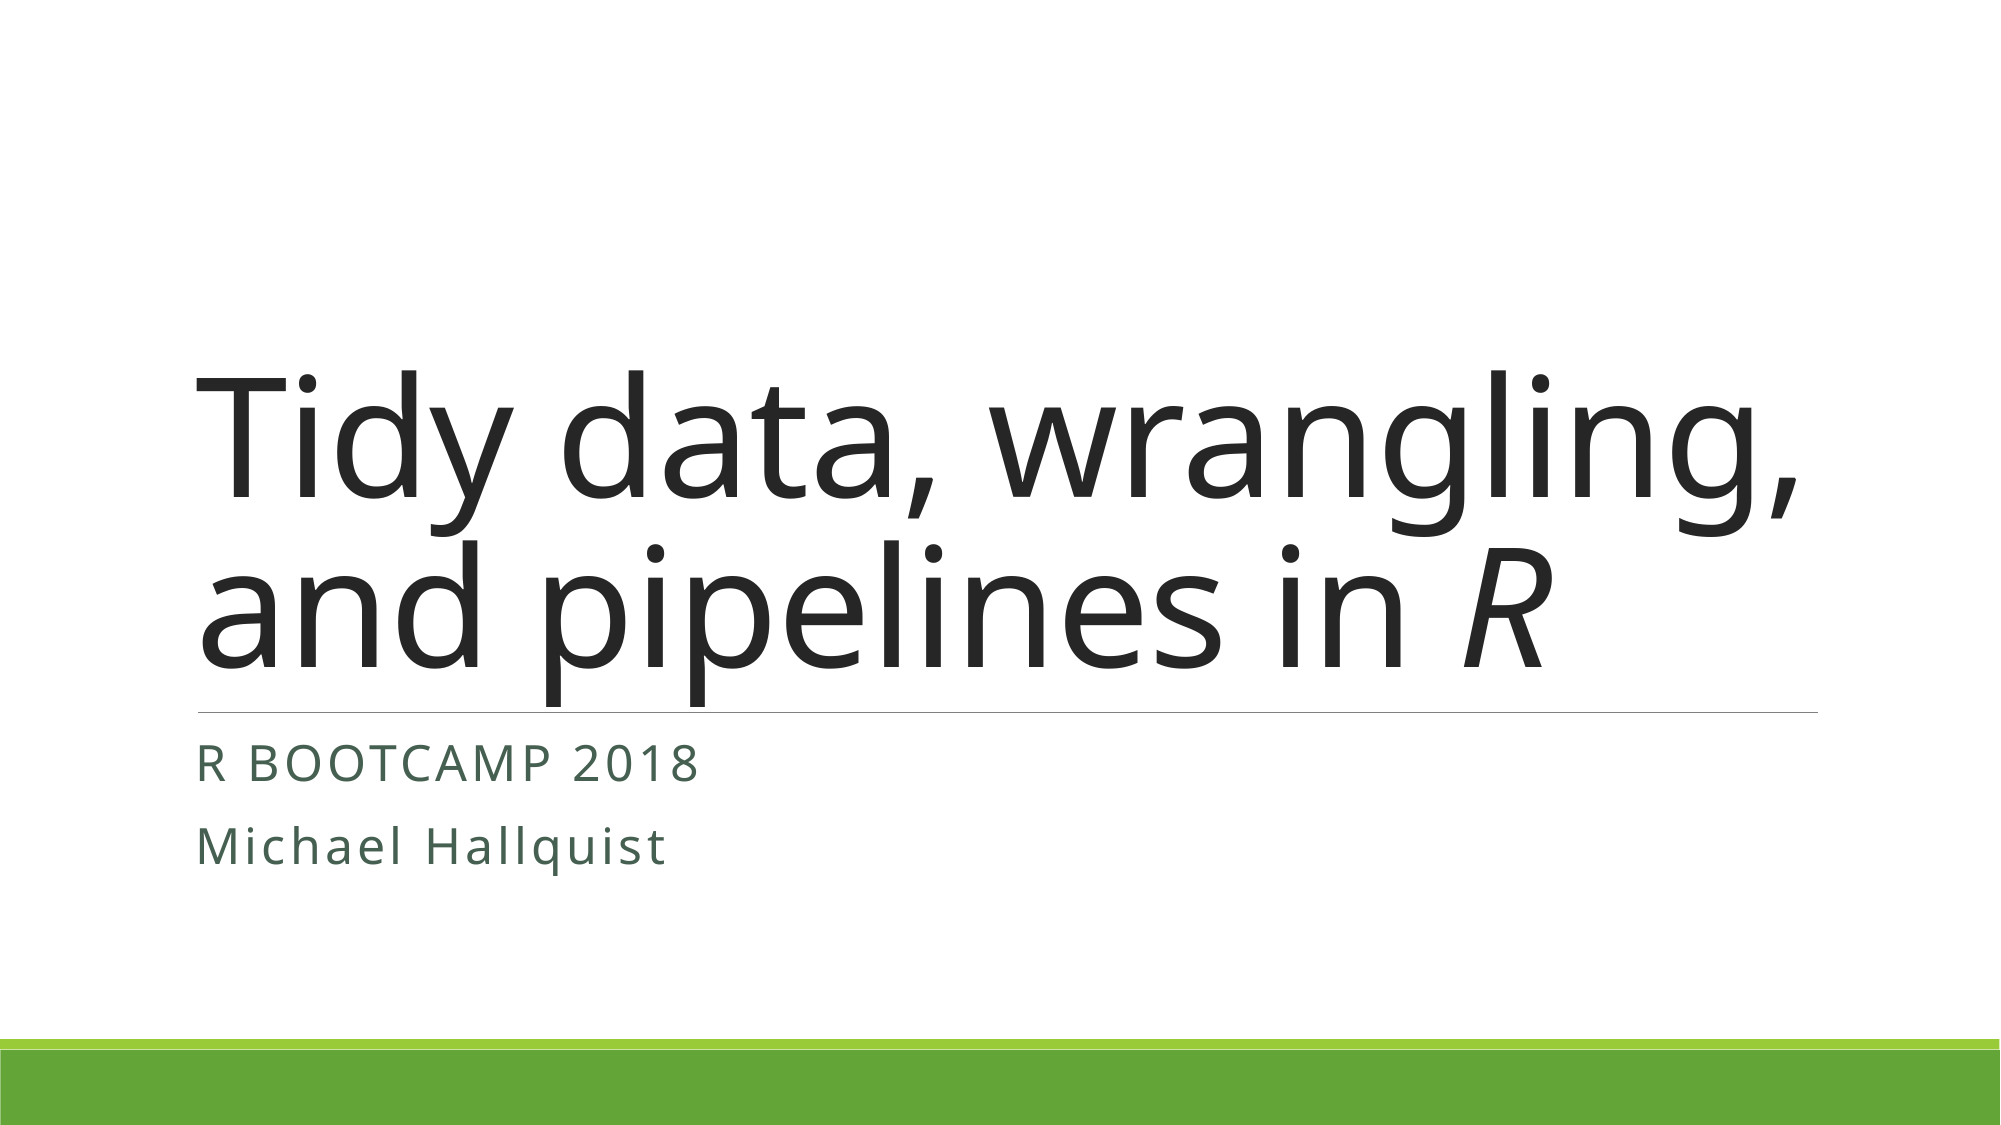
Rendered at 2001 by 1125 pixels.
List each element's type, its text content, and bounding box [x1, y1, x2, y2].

subtitle R Bootcamp 2018 Michael Hallquist [180, 730, 1831, 919]
title Tidy data, wrangling, and pipelines in R [180, 124, 1830, 710]
